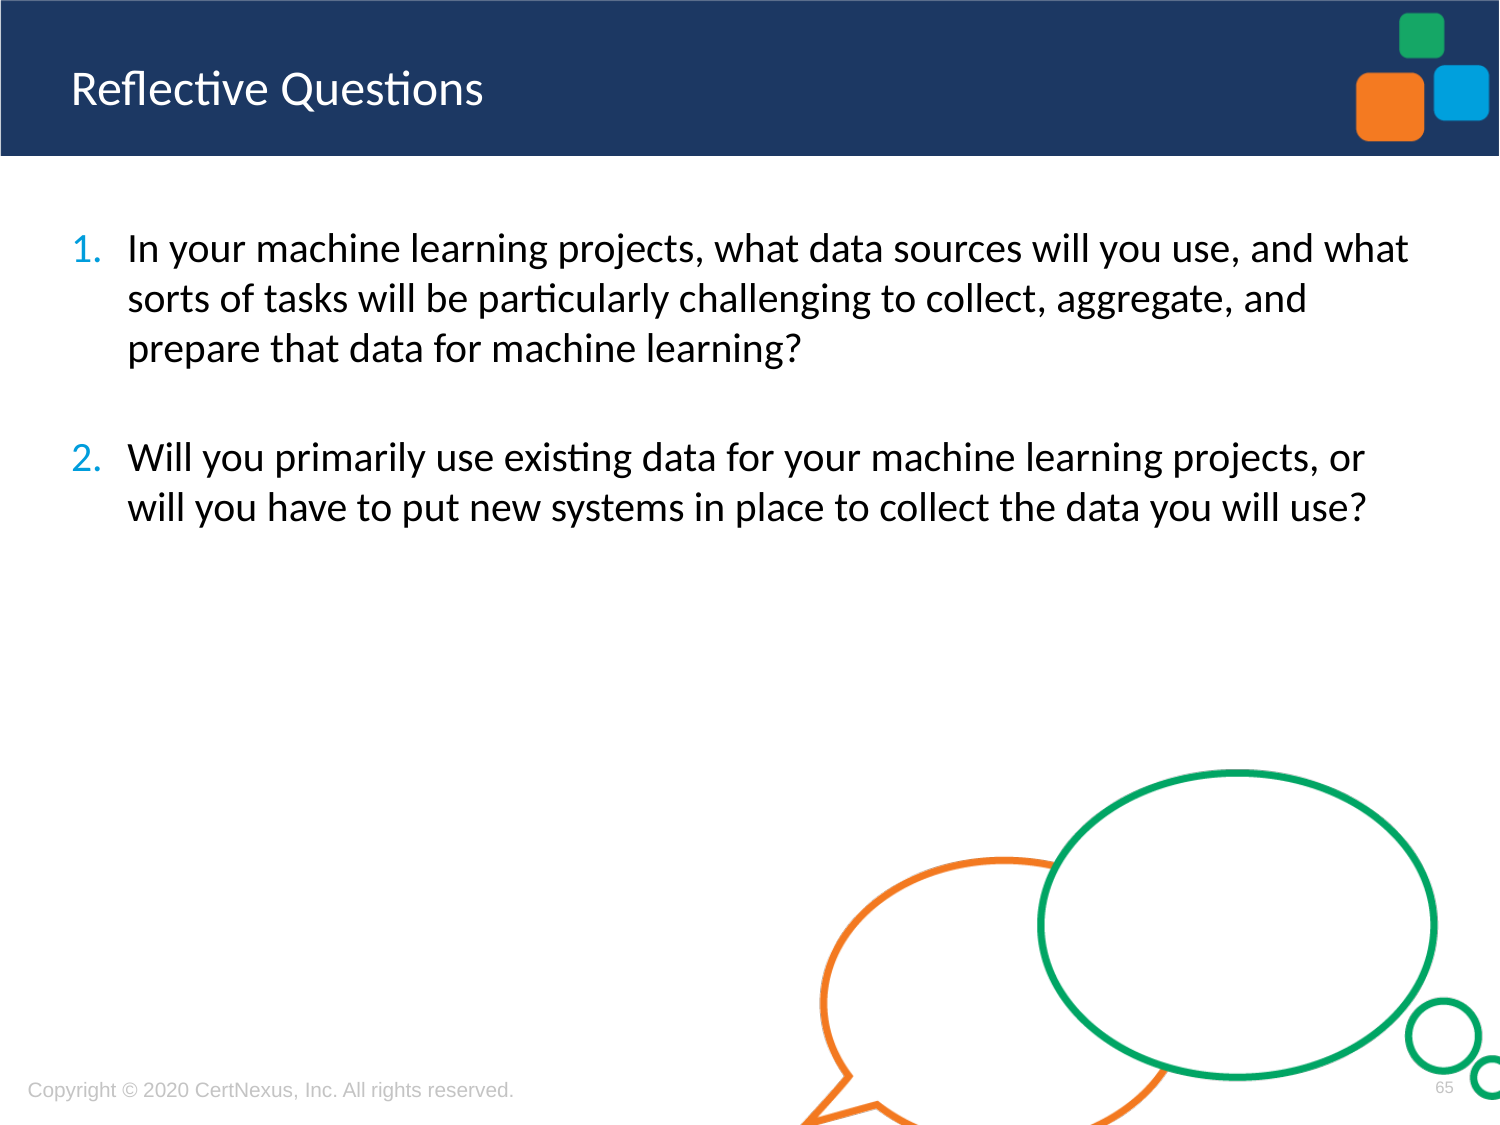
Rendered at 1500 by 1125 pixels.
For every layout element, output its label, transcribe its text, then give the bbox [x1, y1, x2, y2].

slide_number 65 [1118, 1057, 1469, 1118]
picture [783, 758, 1500, 1125]
picture [0, 0, 1500, 156]
list In your machine learning projects, what data sources will you use, and what sorts of tasks will be particularly challenging to collect, aggregate, and prepare that data for machine learning? Will you primarily use existing data for your machine learning projects, or will you have to put new systems in place to collect the data you will use? [56, 213, 1444, 956]
